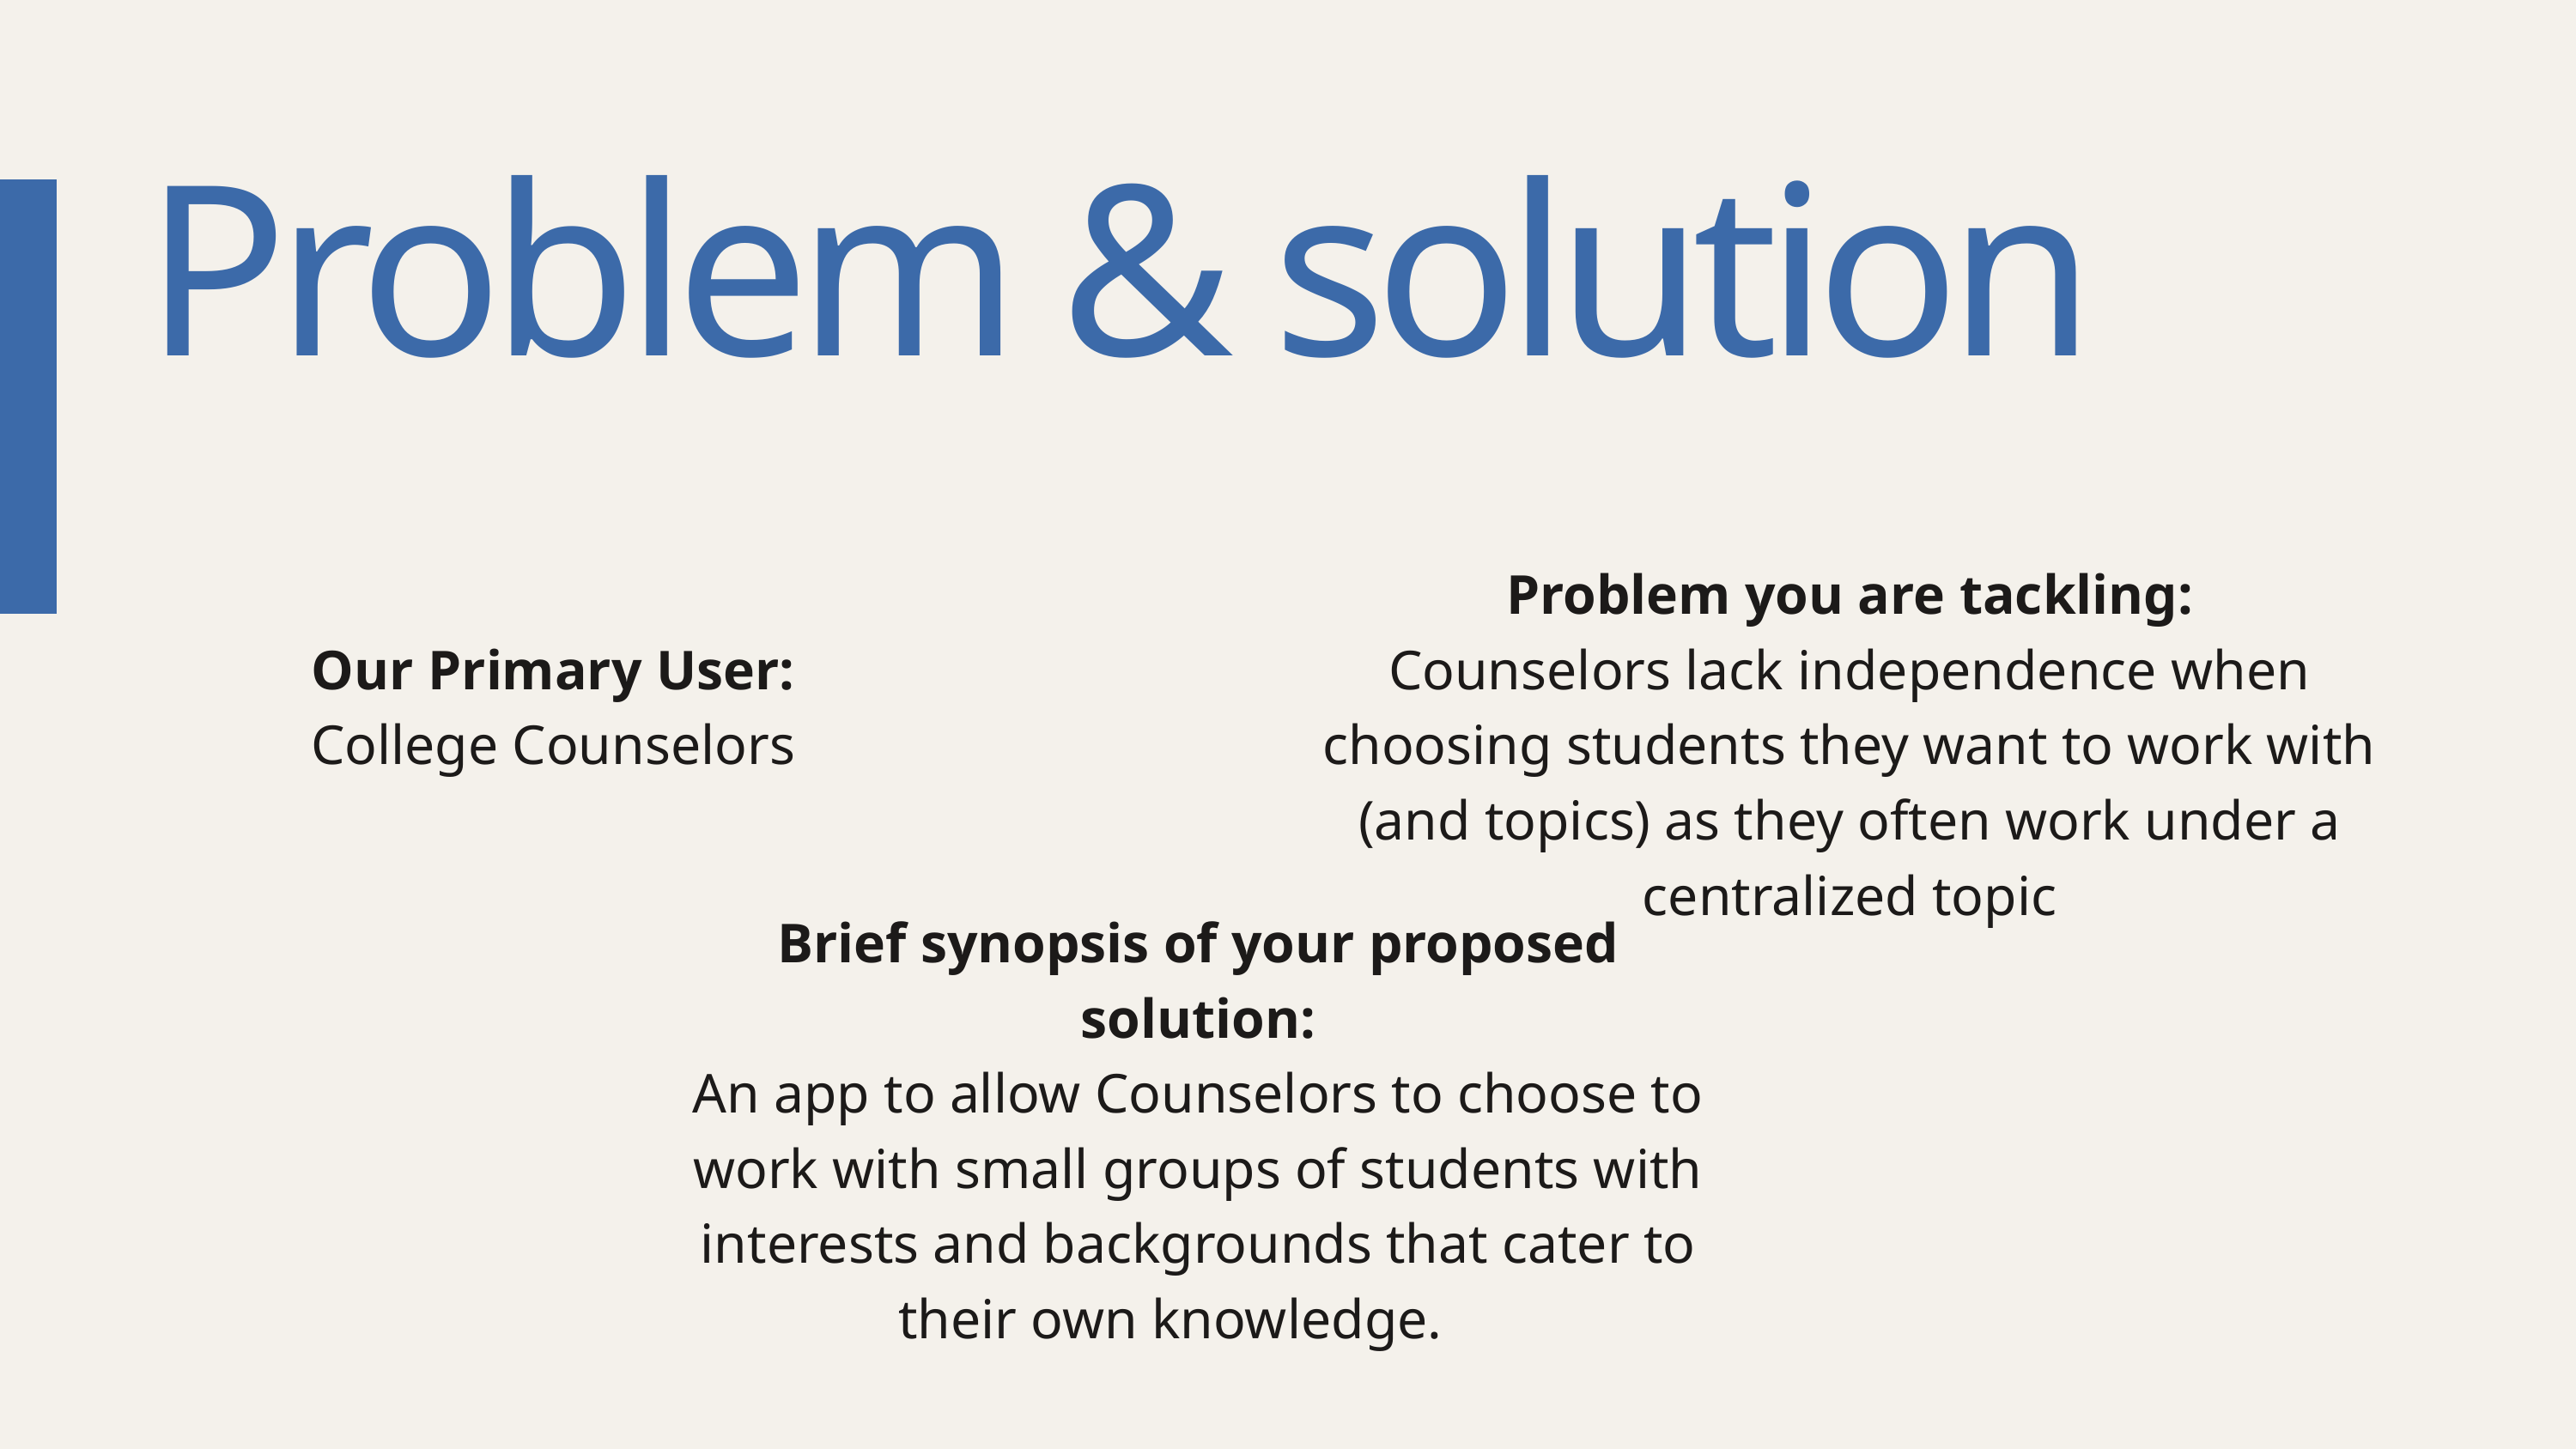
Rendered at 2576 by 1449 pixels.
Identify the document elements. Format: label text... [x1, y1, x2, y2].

text_box Our Primary User: College Counselors [144, 625, 963, 776]
text_box Brief synopsis of your proposed solution: An app to allow Counselors to choose to work with small groups of students with interests and backgrounds that cater to their own knowledge. [665, 898, 1731, 1425]
text_box Problem you are tackling: Counselors lack independence when choosing students they want to work with (and topics) as they often work under a centralized topic [1268, 549, 2432, 926]
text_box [0, 179, 57, 615]
text_box Problem & solution [144, 191, 2252, 403]
